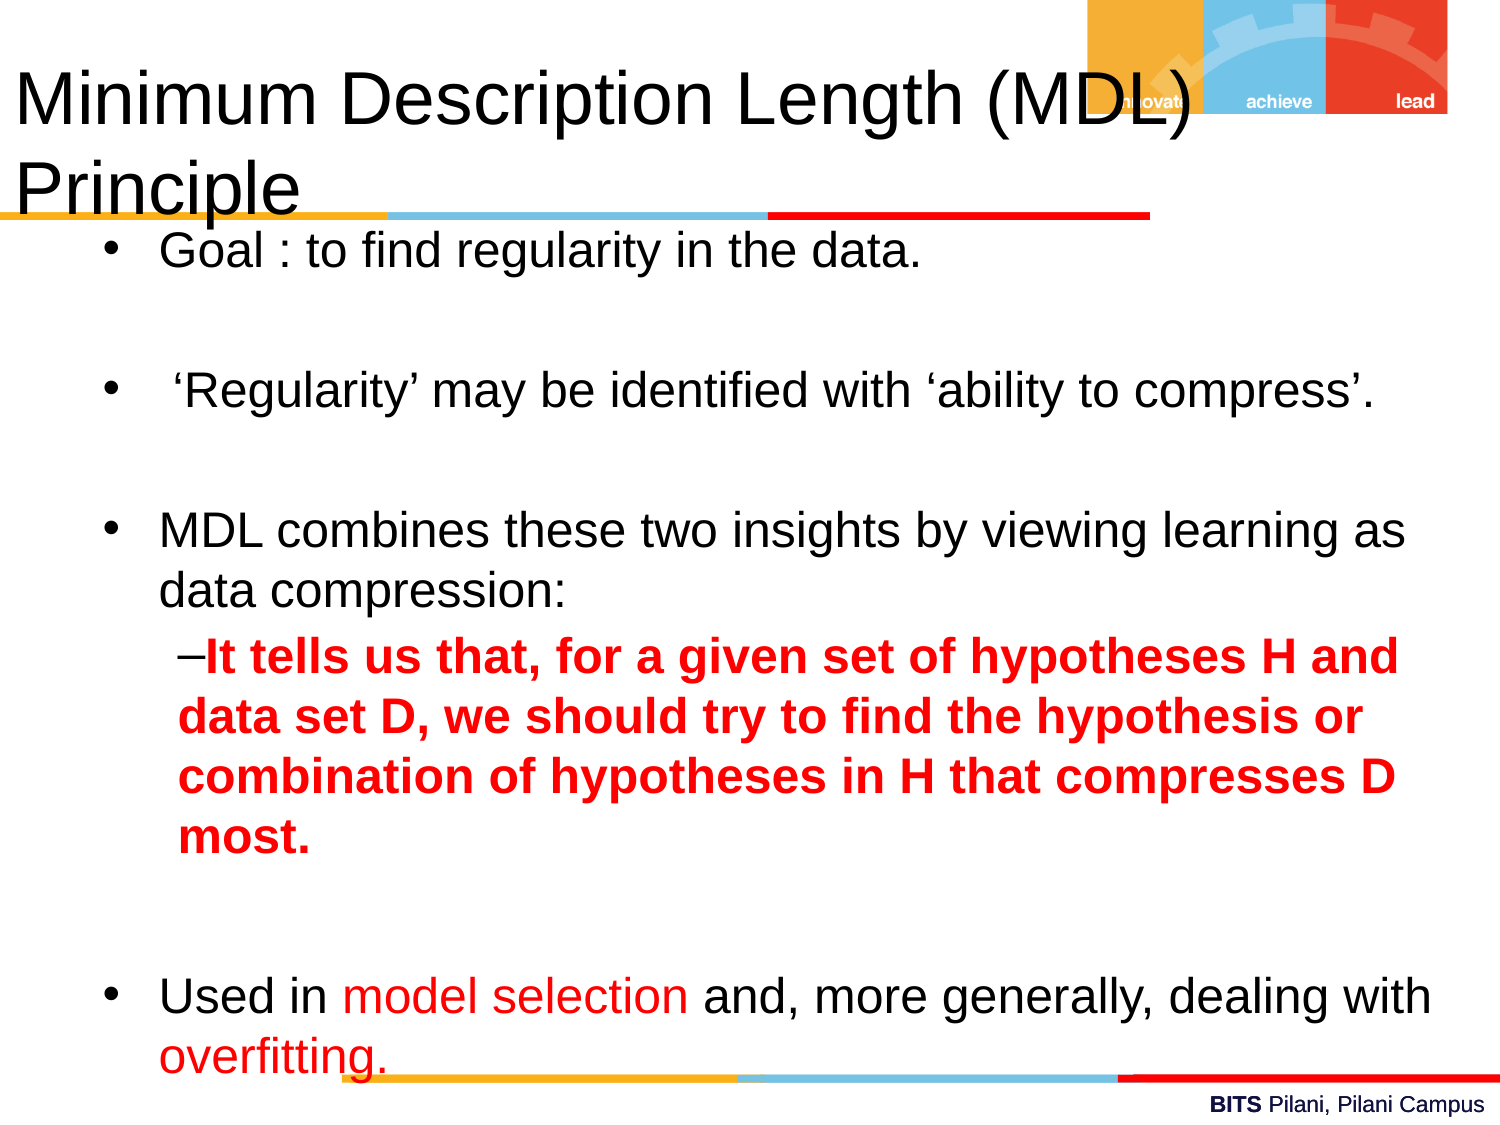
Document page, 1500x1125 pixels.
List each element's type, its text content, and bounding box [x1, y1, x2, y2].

picture [1087, 0, 1448, 114]
list Goal : to find regularity in the data. ‘Regularity’ may be identified with ‘ability to compress’. MDL combines these two insights by viewing learning as data compression: It tells us that, for a given set of hypotheses H and data set D, we should try to find the hypothesis or combination of hypotheses in H that compresses D most. Used in model selection and, more generally, dealing with overfitting. [50, 209, 1500, 1113]
text_box Minimum Description Length (MDL) Principle [0, 41, 1363, 230]
